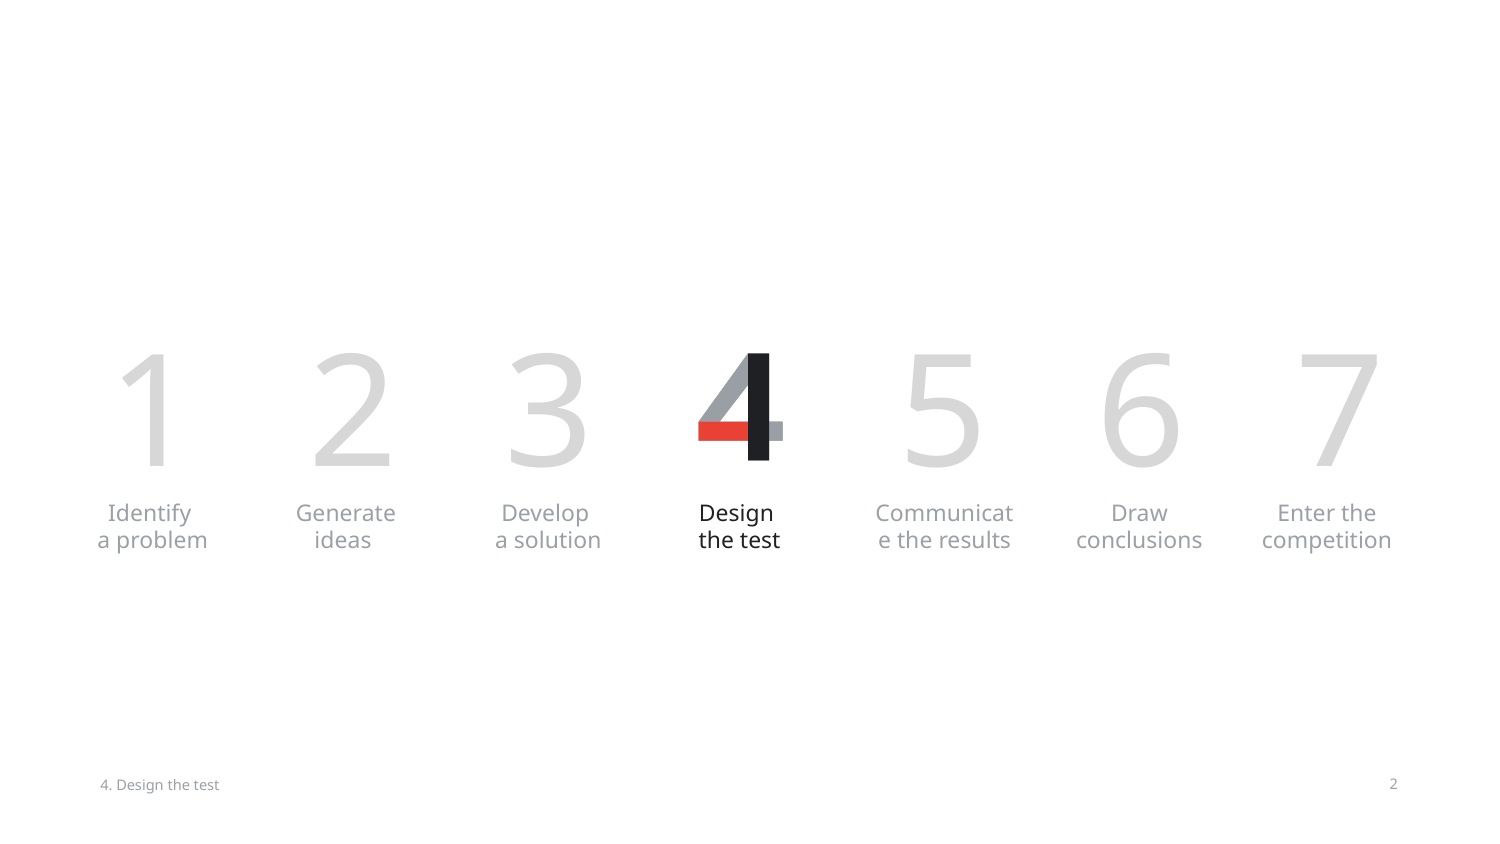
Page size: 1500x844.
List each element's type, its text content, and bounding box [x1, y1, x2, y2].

text_box 1 [87, 313, 220, 514]
slide_number ‹#› [1317, 752, 1413, 817]
text_box 5 [877, 313, 1010, 514]
picture [698, 353, 783, 461]
text_box 6 [1075, 313, 1208, 514]
text_box Design the test [667, 483, 812, 544]
text_box 7 [1273, 313, 1406, 514]
text_box Identify a problem [43, 483, 262, 544]
text_box 3 [483, 313, 615, 514]
text_box Develop a solution [439, 483, 658, 544]
text_box 2 [287, 313, 419, 483]
text_box Draw conclusions [1059, 483, 1218, 544]
text_box Enter the competition [1218, 483, 1436, 544]
text_box Generate ideas [270, 483, 422, 544]
text_box Communicate the results [855, 483, 1035, 544]
slide_number 4. Design the test [85, 752, 519, 817]
